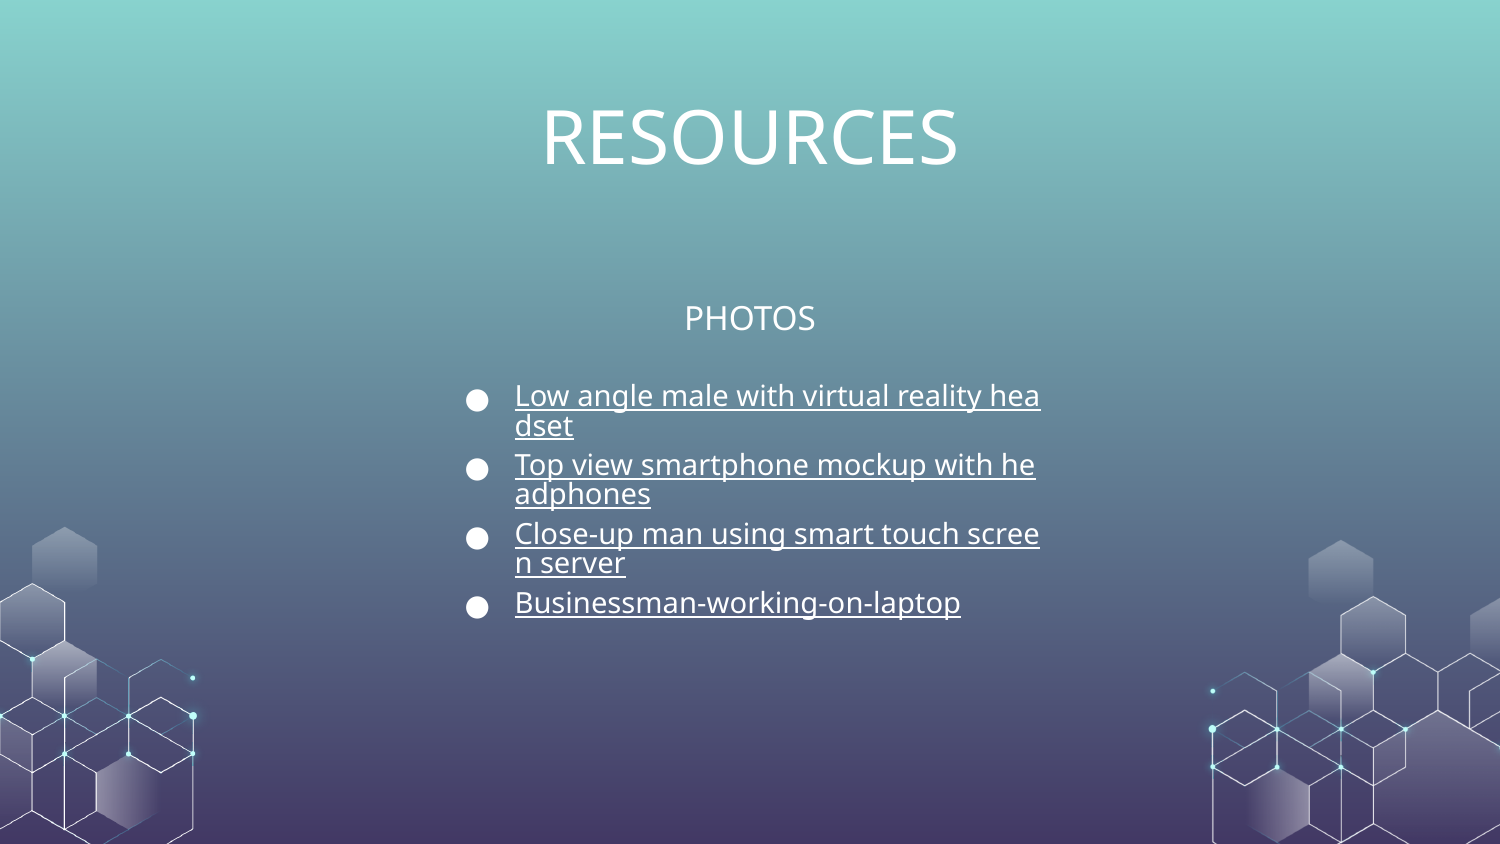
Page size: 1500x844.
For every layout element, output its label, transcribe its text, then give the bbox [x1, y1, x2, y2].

subtitle Low angle male with virtual reality headset Top view smartphone mockup with headphones Close-up man using smart touch screen server Businessman-working-on-laptop [424, 362, 1076, 666]
picture [0, 526, 216, 844]
picture [1190, 540, 1500, 844]
title PHOTOS [528, 295, 972, 339]
title RESOURCES [88, 74, 1412, 185]
